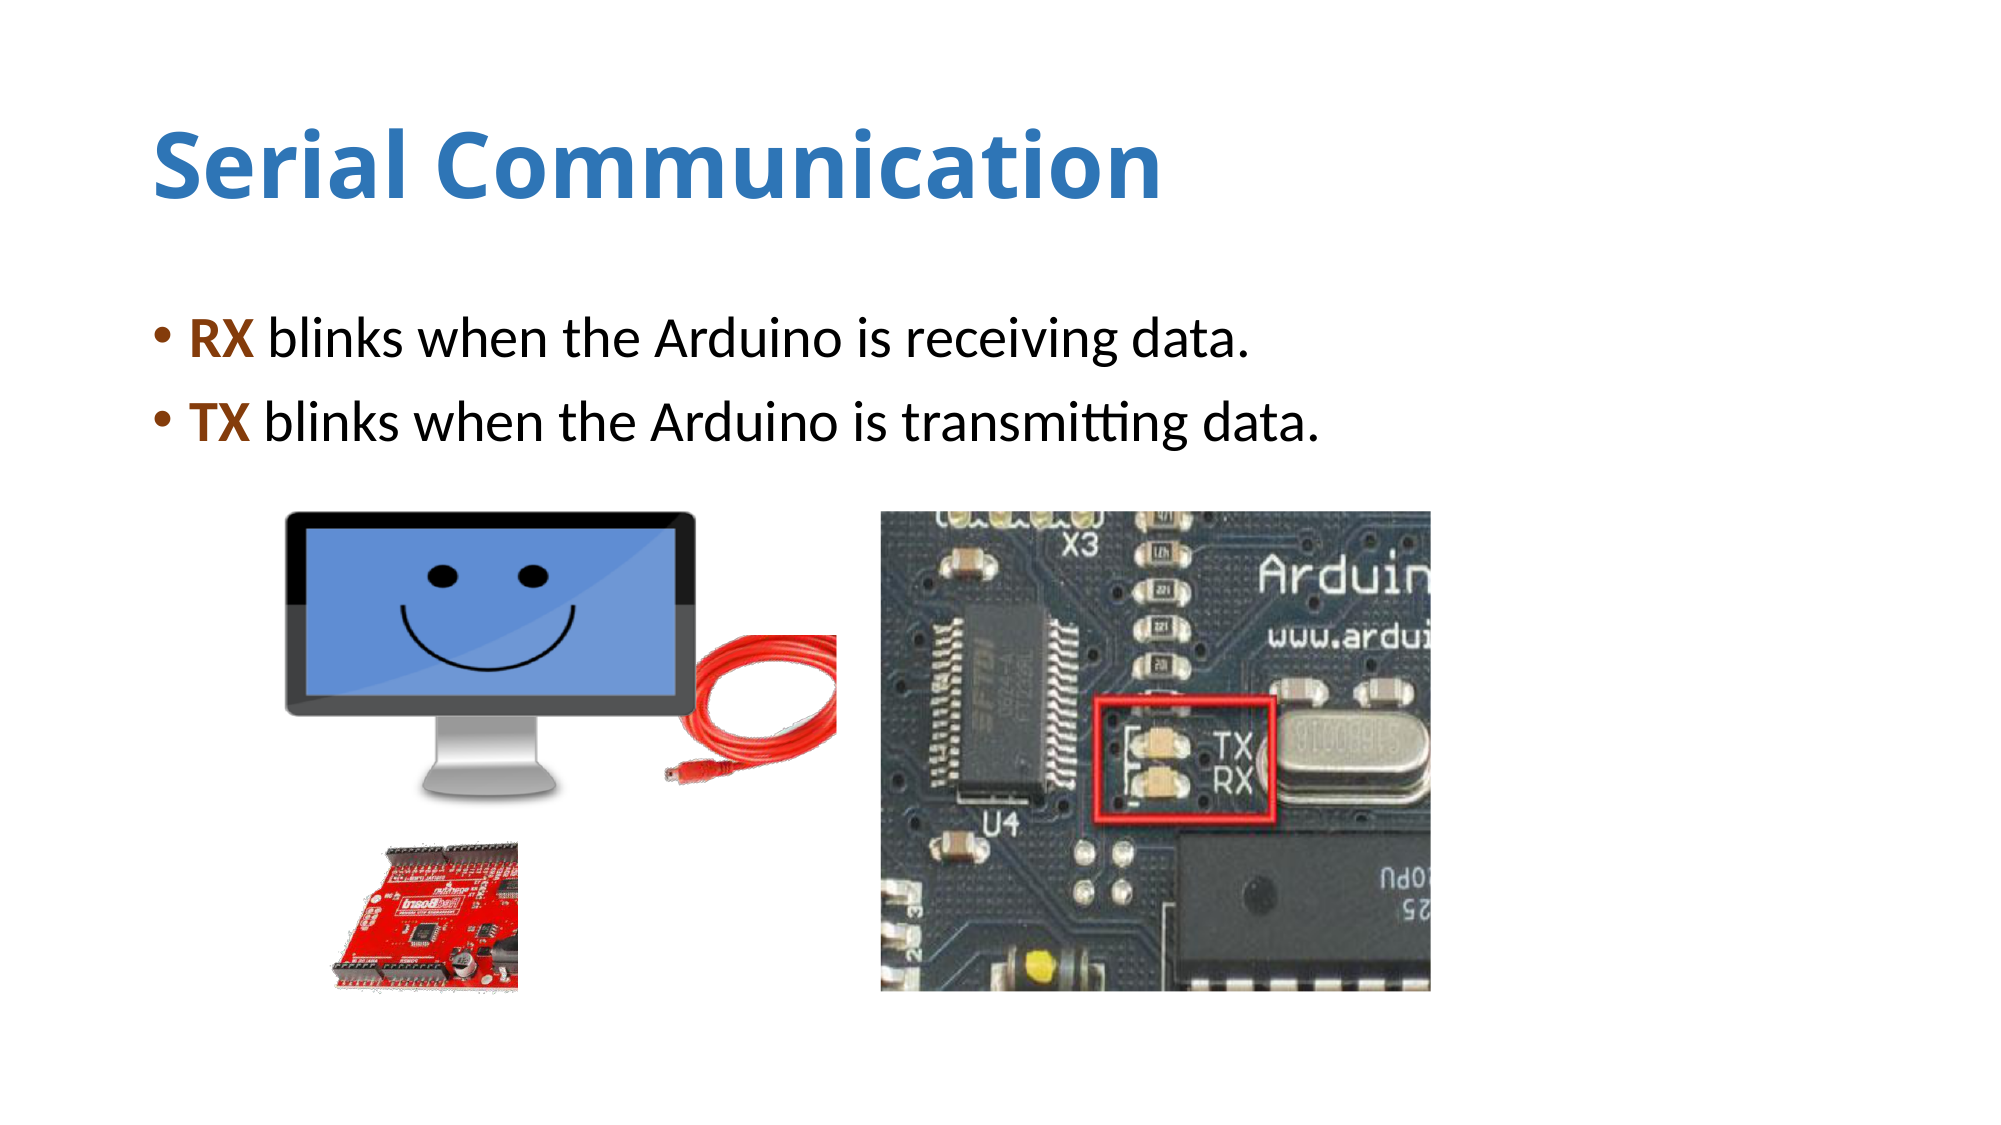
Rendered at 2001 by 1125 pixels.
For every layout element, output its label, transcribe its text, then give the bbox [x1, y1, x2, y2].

picture [263, 511, 1431, 1106]
list RX blinks when the Arduino is receiving data. TX blinks when the Arduino is transmitting data. [137, 299, 1592, 465]
title Serial Communication [137, 59, 1863, 278]
